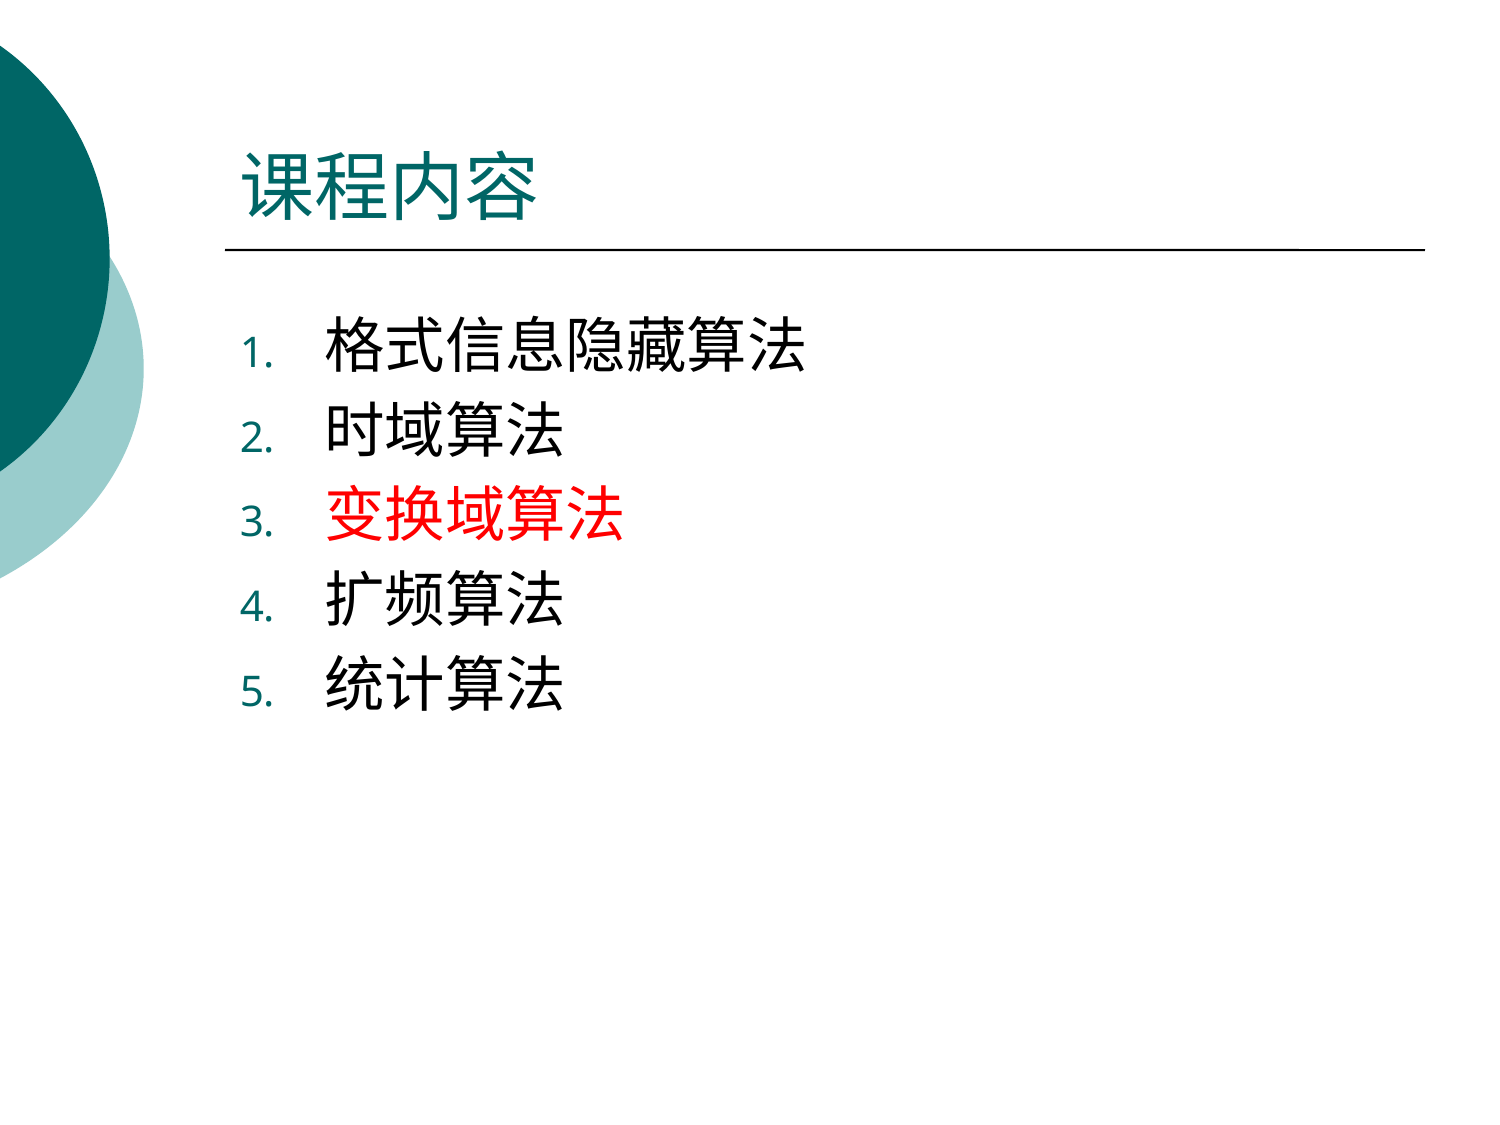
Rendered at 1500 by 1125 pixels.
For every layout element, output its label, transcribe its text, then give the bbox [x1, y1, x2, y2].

title 课程内容 [224, 49, 1425, 237]
list 格式信息隐藏算法 时域算法 变换域算法 扩频算法 统计算法 [224, 299, 1425, 975]
